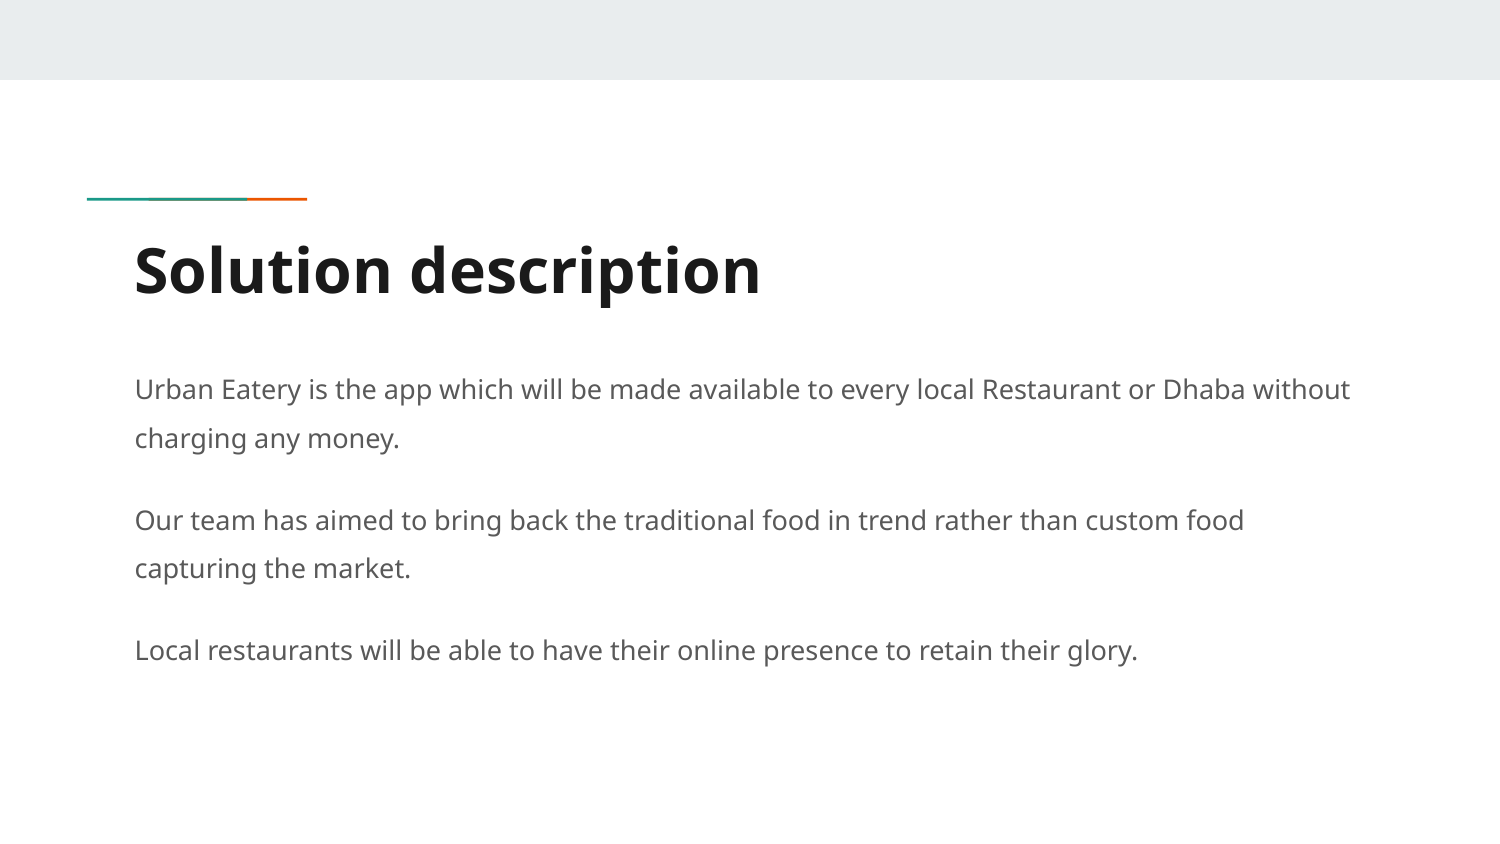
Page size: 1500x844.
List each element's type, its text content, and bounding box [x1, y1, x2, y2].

title Solution description [119, 216, 1381, 305]
list Urban Eatery is the app which will be made available to every local Restaurant or Dhaba without charging any money. Our team has aimed to bring back the traditional food in trend rather than custom food capturing the market. Local restaurants will be able to have their online presence to retain their glory. [119, 341, 1381, 712]
